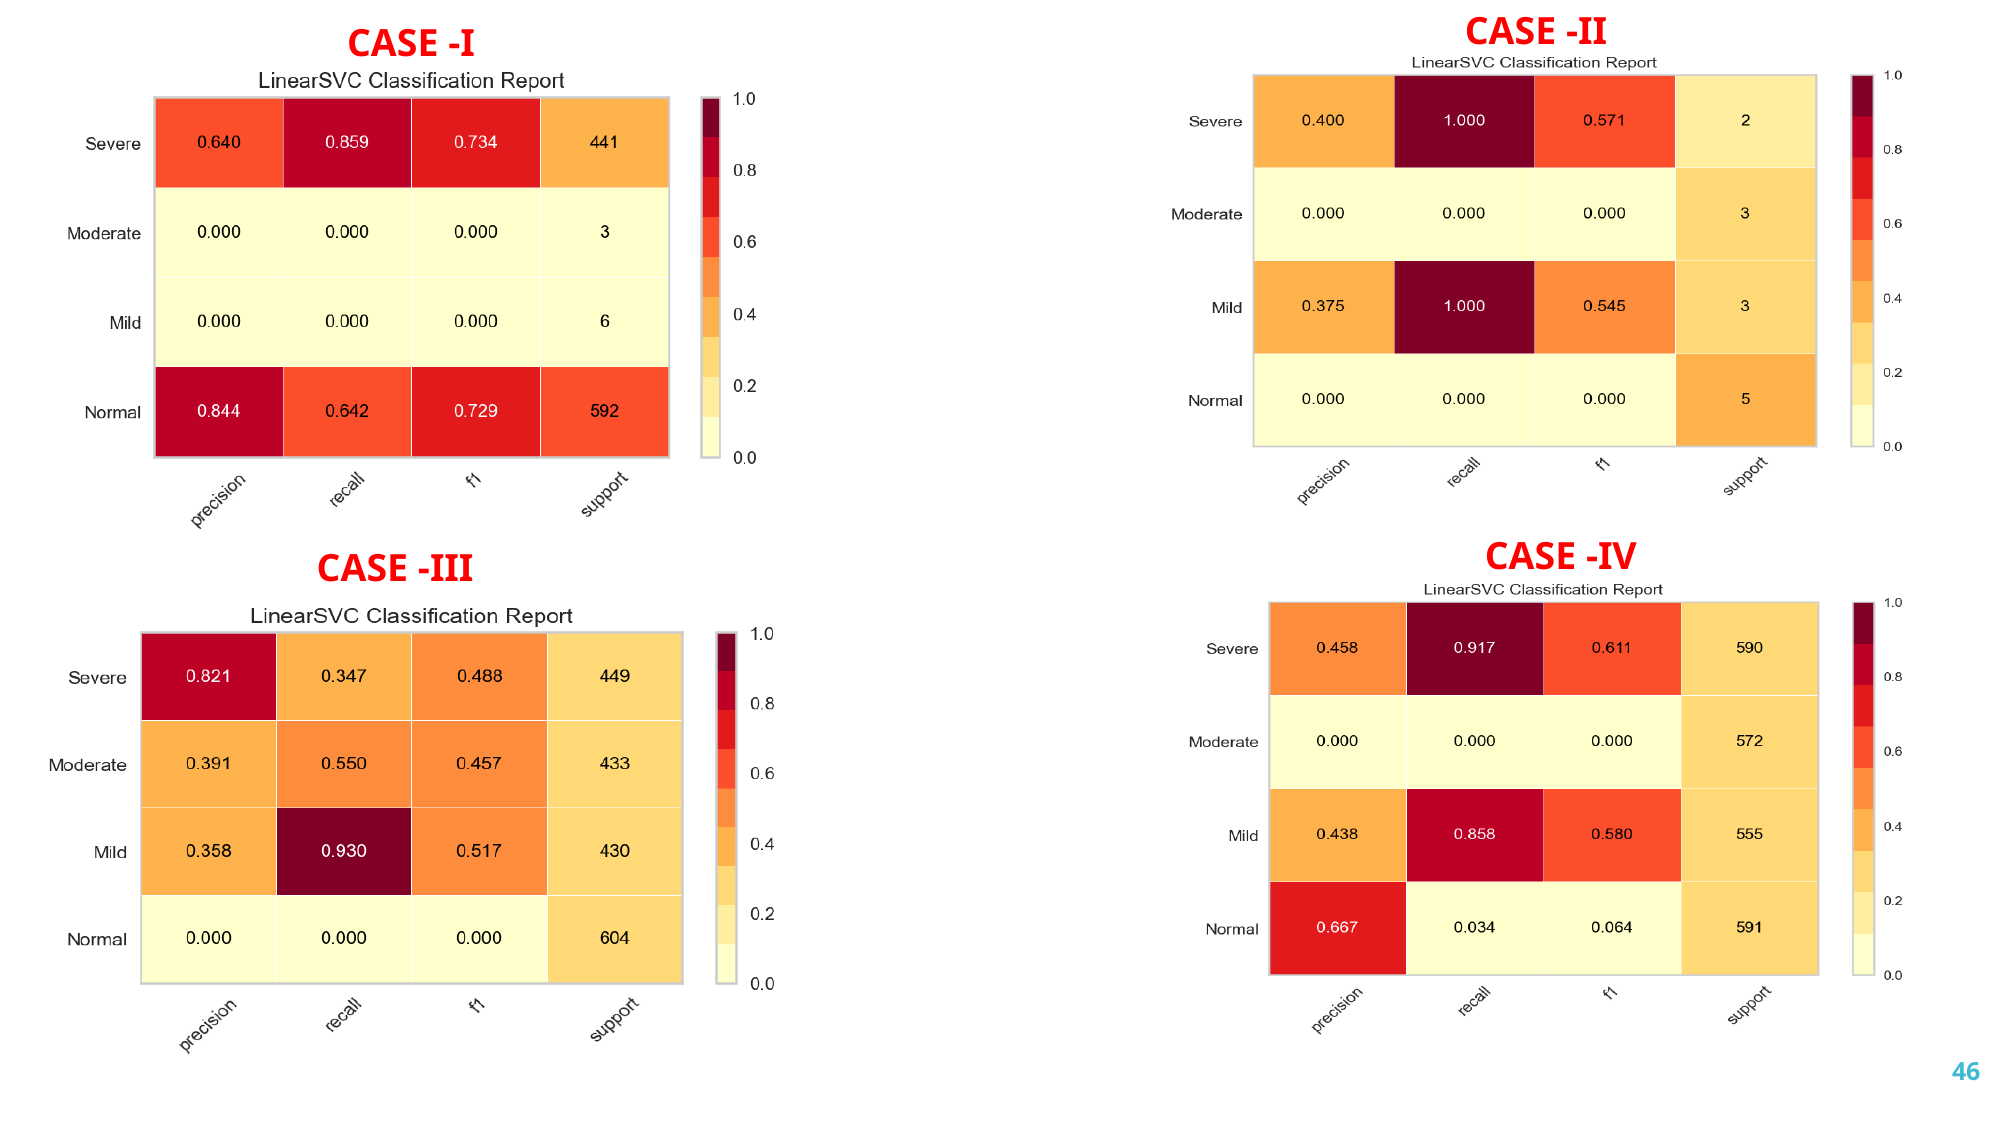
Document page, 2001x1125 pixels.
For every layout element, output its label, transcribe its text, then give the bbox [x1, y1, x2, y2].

text_box CASE -II [1036, 0, 2000, 60]
text_box CASE -III [0, 536, 896, 597]
text_box CASE -I [0, 11, 912, 72]
text_box CASE -IV [1061, 524, 2000, 585]
picture [1178, 575, 1912, 1043]
picture [53, 60, 769, 540]
slide_number 46 [1744, 1042, 1996, 1103]
picture [1160, 48, 1912, 515]
picture [34, 596, 788, 1064]
